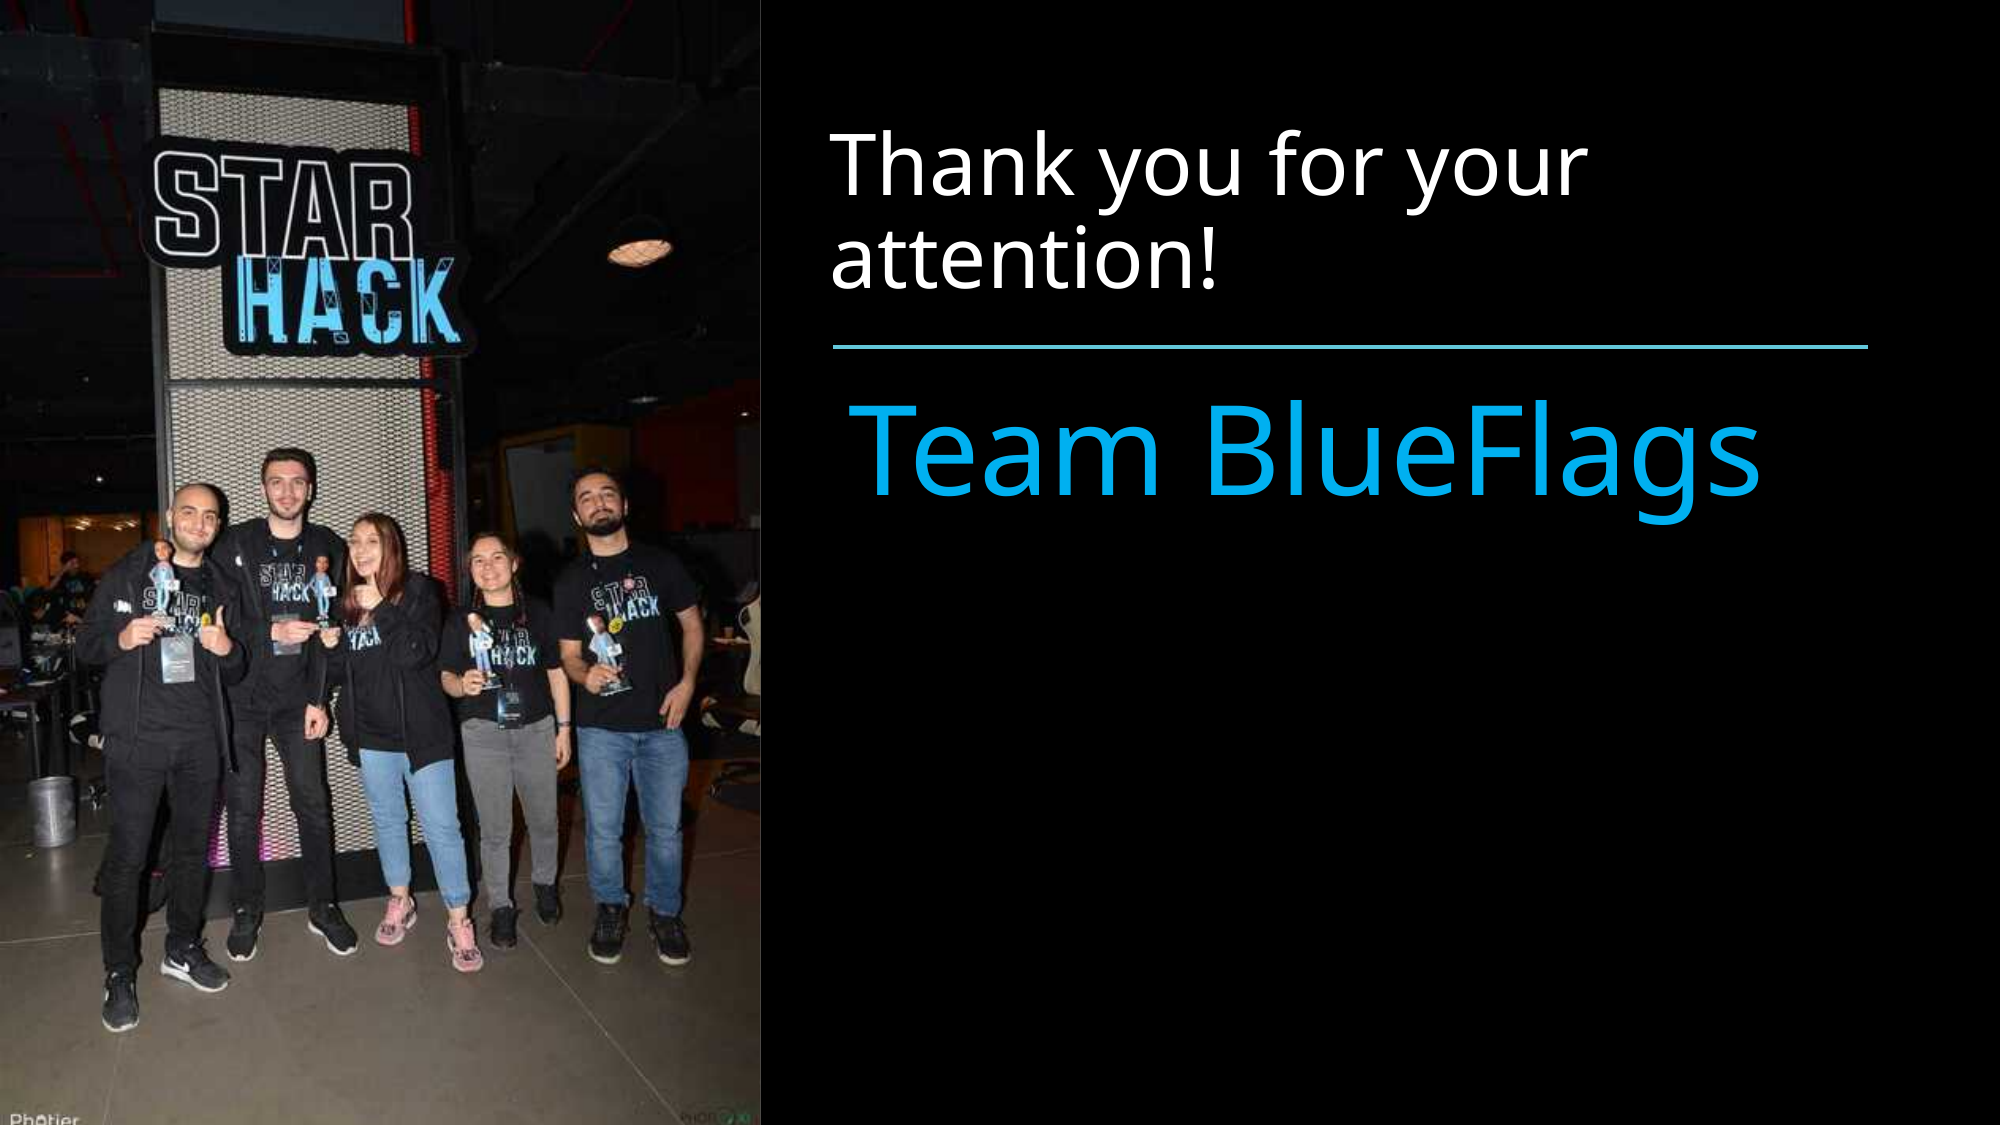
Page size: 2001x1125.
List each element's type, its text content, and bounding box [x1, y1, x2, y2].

list Team BlueFlags [833, 379, 1817, 644]
picture [0, 0, 761, 1125]
title Thank you for your attention! [814, 103, 1895, 315]
text_box [761, 0, 2000, 1125]
